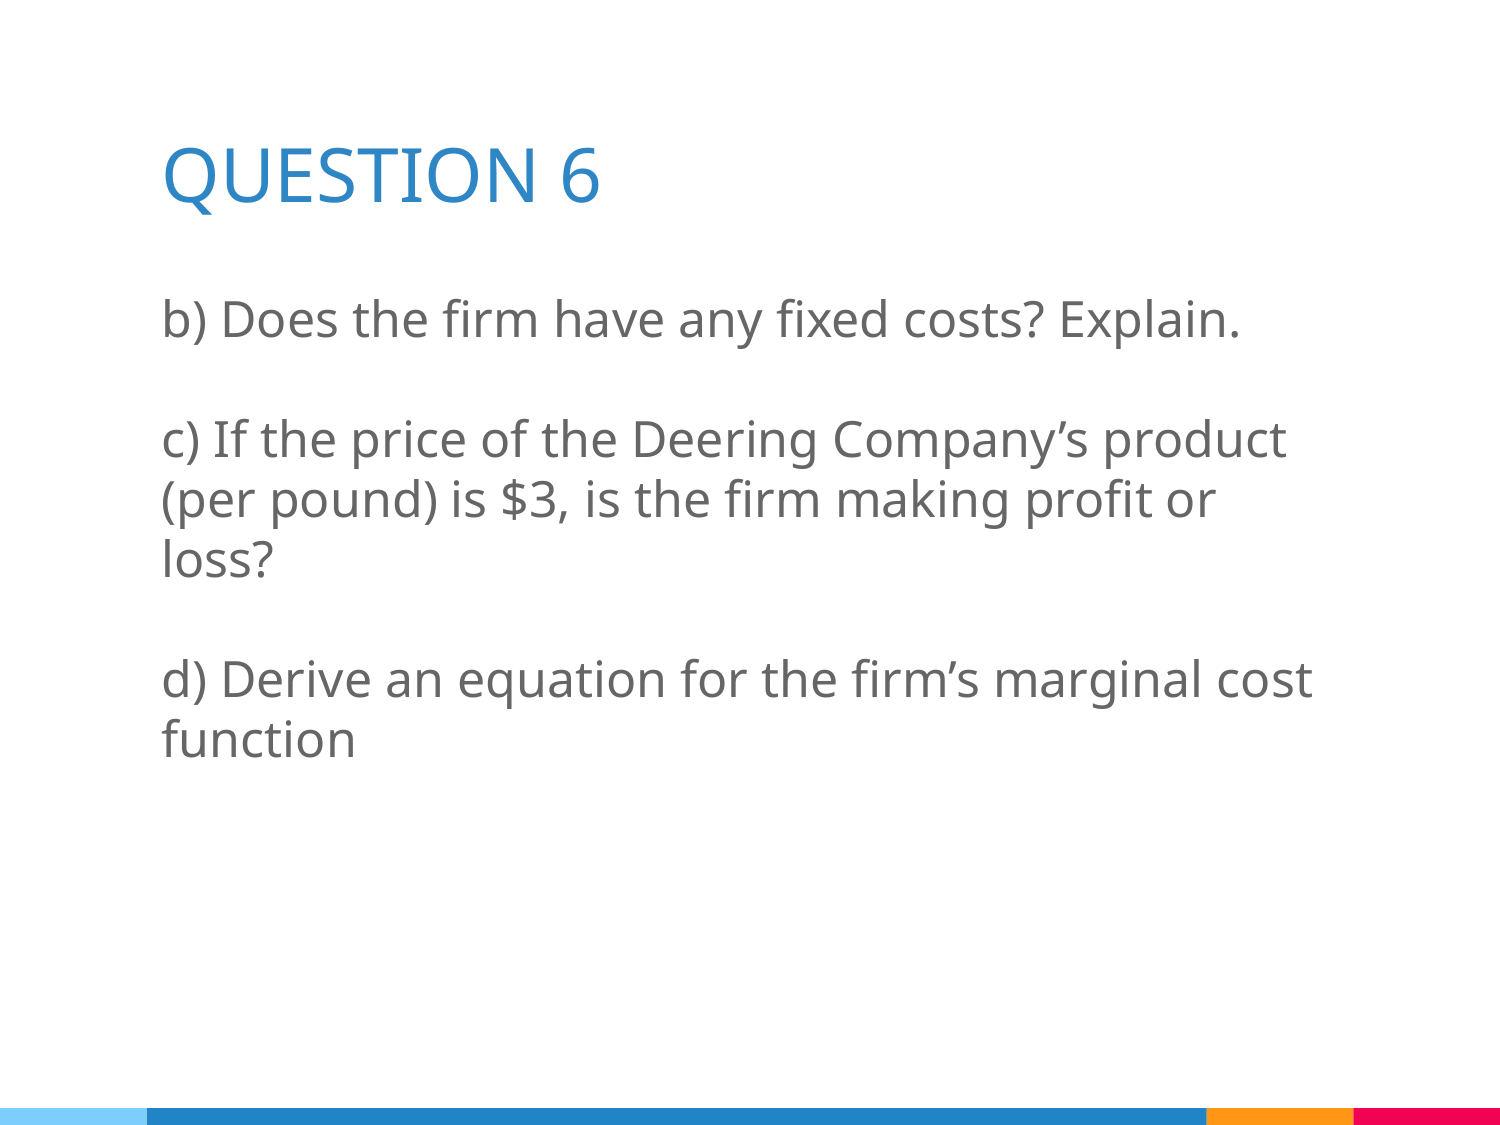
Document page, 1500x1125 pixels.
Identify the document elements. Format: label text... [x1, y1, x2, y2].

list b) Does the firm have any fixed costs? Explain. c) If the price of the Deering Company’s product (per pound) is $3, is the firm making profit or loss? d) Derive an equation for the firm’s marginal cost function [146, 272, 1358, 1078]
title QUESTION 6 [146, 45, 1207, 233]
